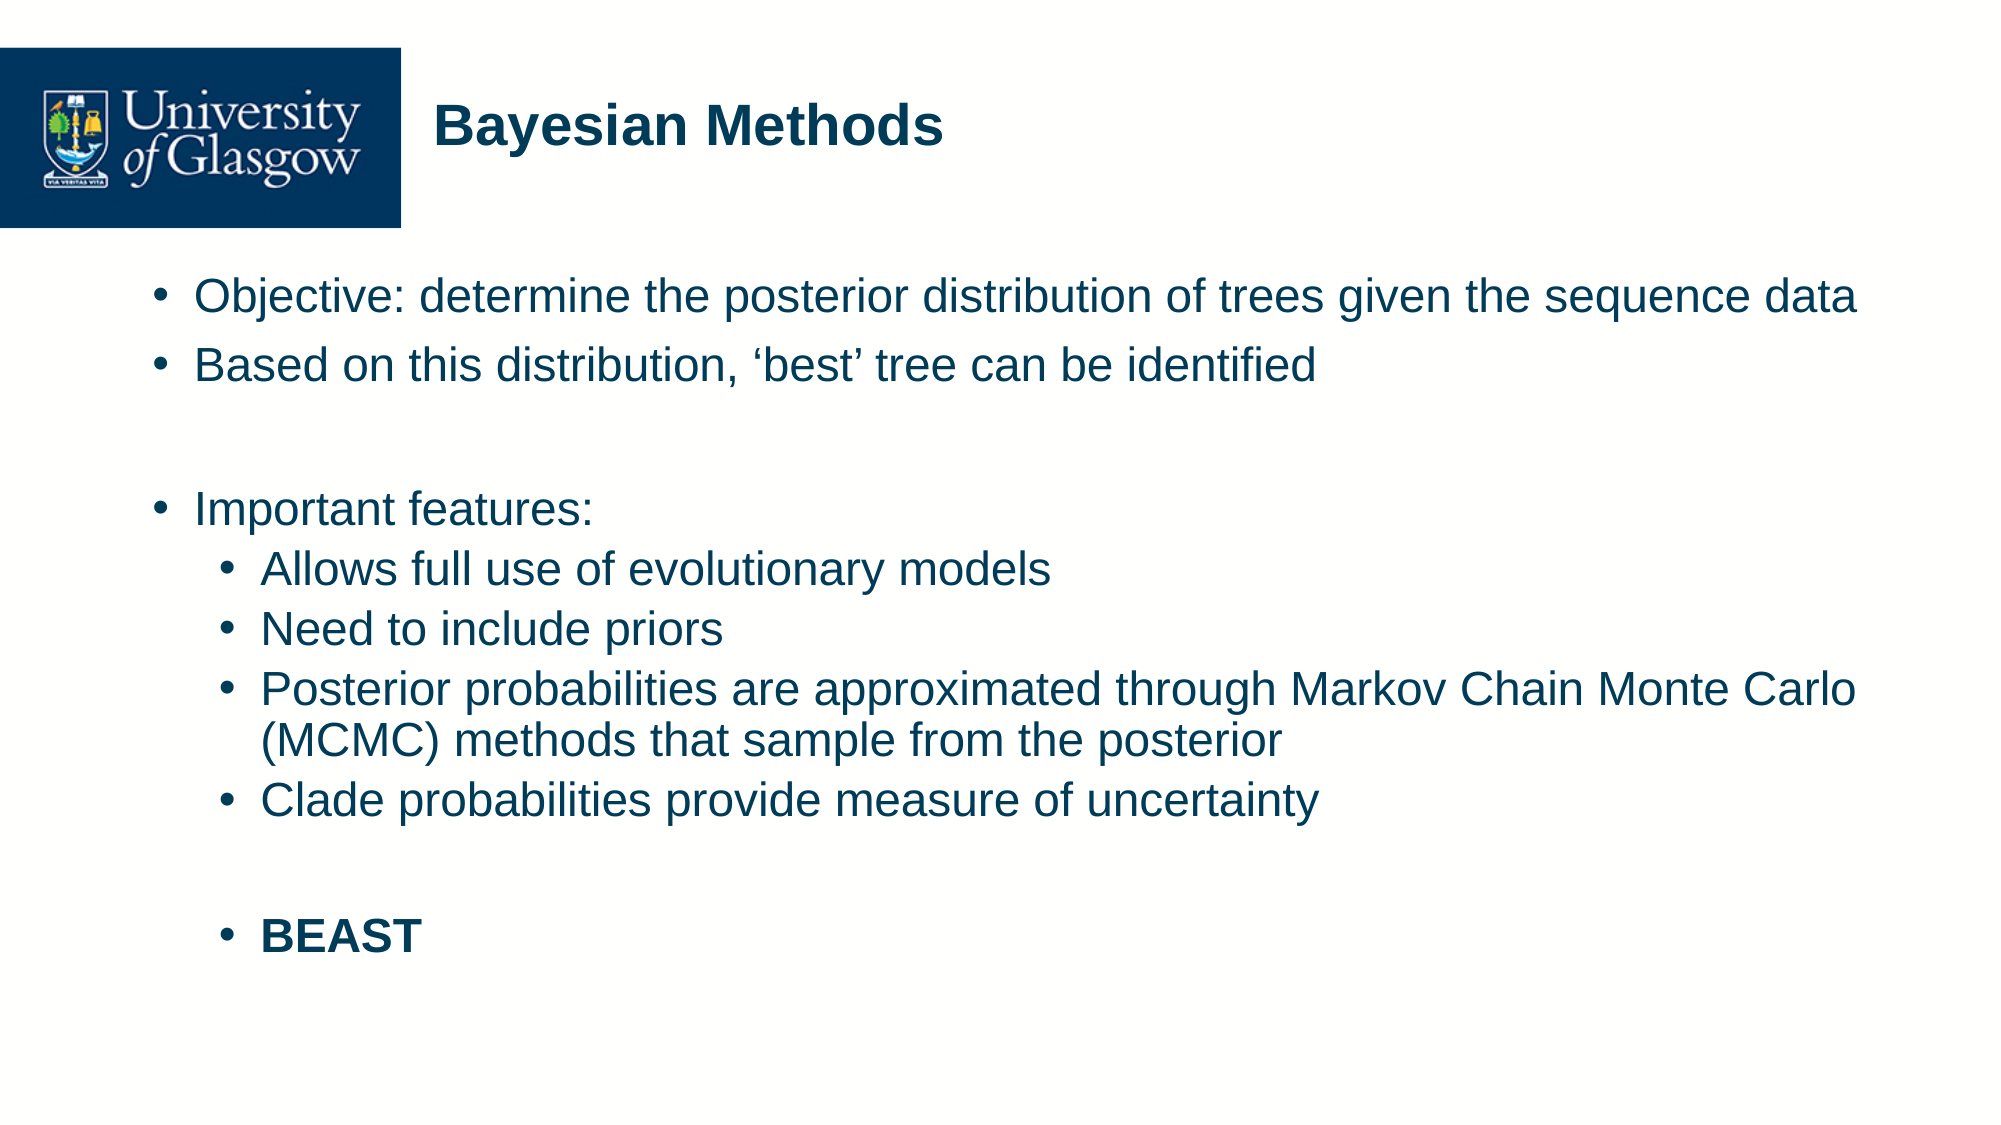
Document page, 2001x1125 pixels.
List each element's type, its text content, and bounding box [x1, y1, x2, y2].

title Bayesian Methods [418, 87, 1930, 234]
picture [0, 0, 2000, 1125]
list Objective: determine the posterior distribution of trees given the sequence data Based on this distribution, ‘best’ tree can be identified Important features: Allows full use of evolutionary models Need to include priors Posterior probabilities are approximated through Markov Chain Monte Carlo (MCMC) methods that sample from the posterior Clade probabilities provide measure of uncertainty BEAST [137, 263, 1877, 1014]
